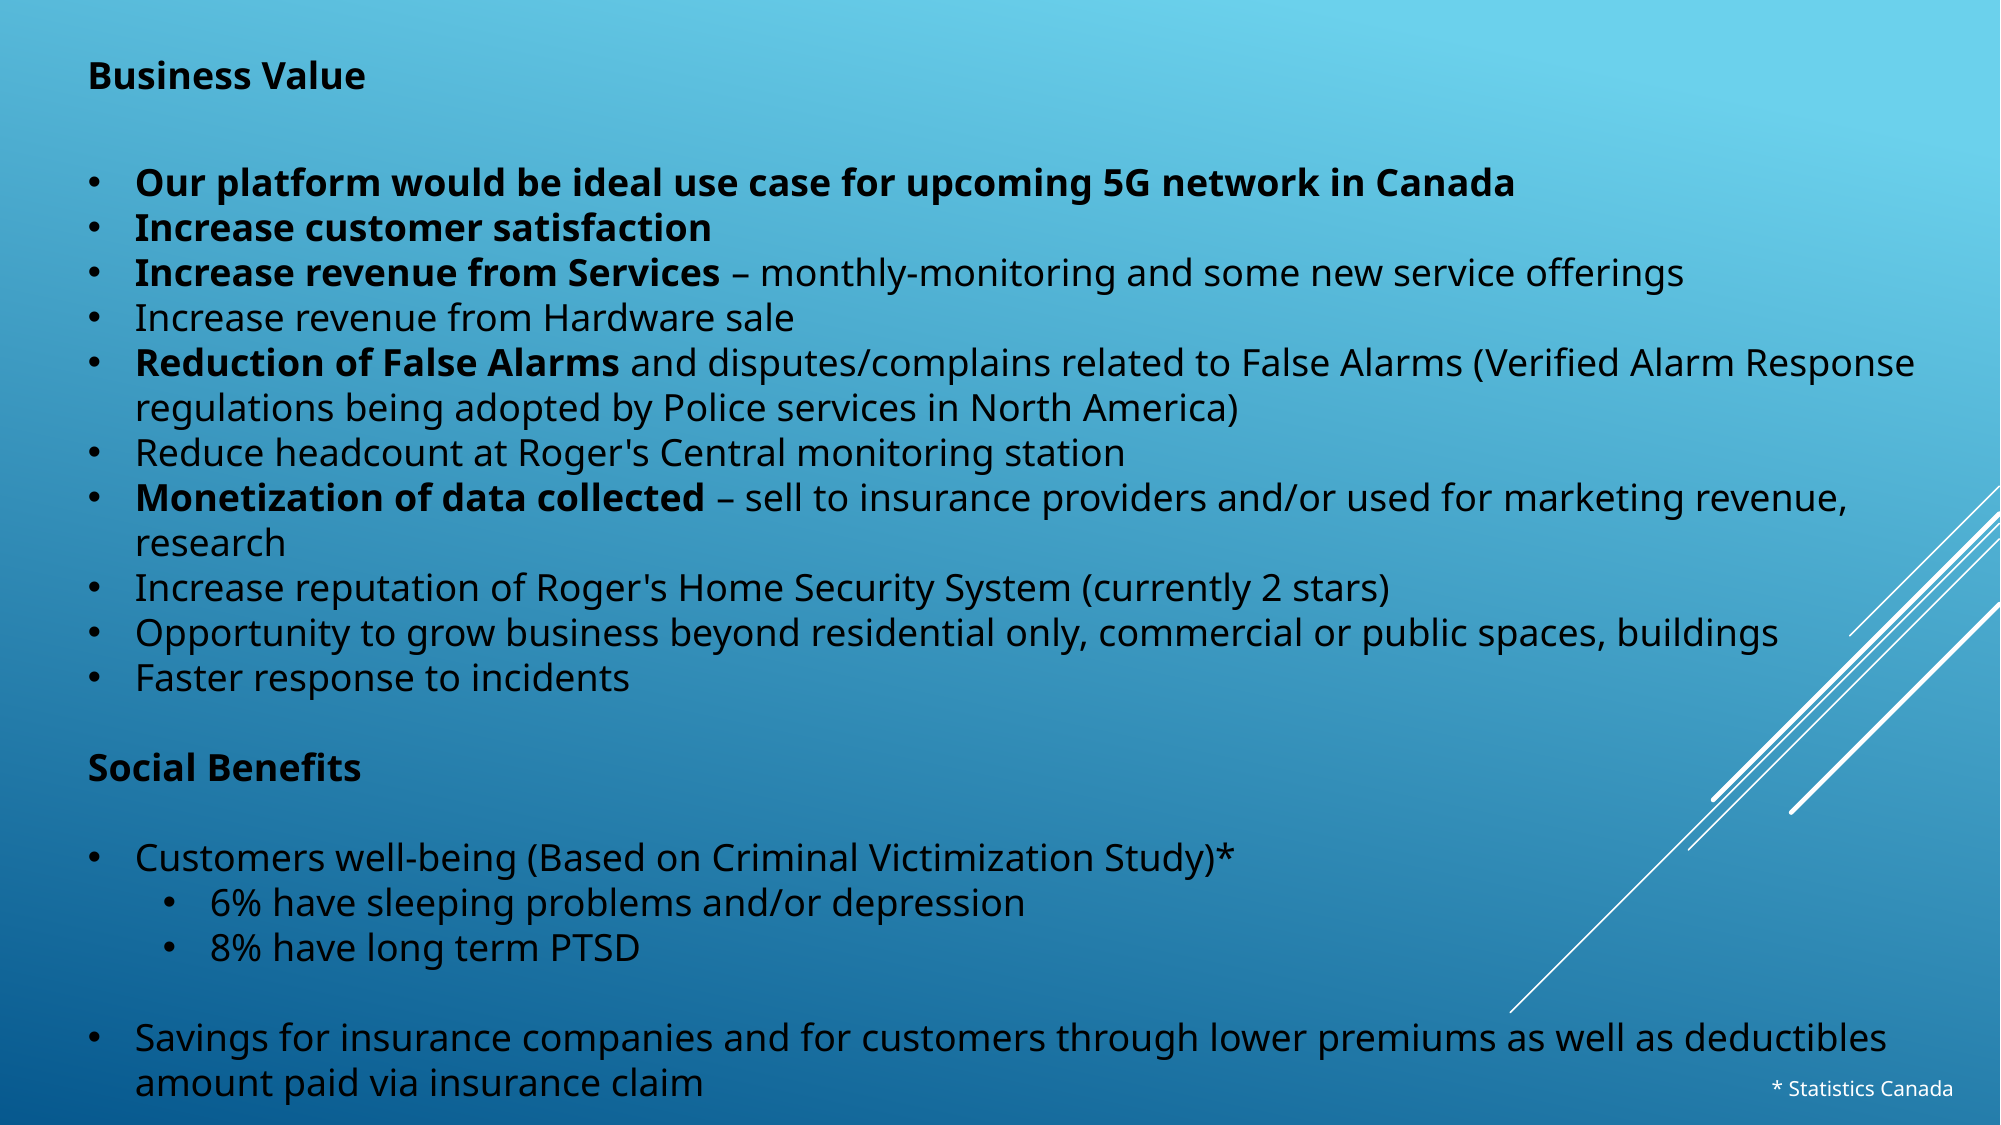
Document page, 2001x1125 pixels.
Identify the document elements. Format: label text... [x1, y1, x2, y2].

text_box Our platform would be ideal use case for upcoming 5G network in Canada Increase customer satisfaction Increase revenue from Services – monthly-monitoring and some new service offerings Increase revenue from Hardware sale Reduction of False Alarms and disputes/complains related to False Alarms (Verified Alarm Response regulations being adopted by Police services in North America) Reduce headcount at Roger's Central monitoring station Monetization of data collected – sell to insurance providers and/or used for marketing revenue, research Increase reputation of Roger's Home Security System (currently 2 stars) Opportunity to grow business beyond residential only, commercial or public spaces, buildings Faster response to incidents Social Benefits Customers well-being (Based on Criminal Victimization Study)* 6% have sleeping problems and/or depression 8% have long term PTSD Savings for insurance companies and for customers through lower premiums as well as deductibles amount paid via insurance claim [73, 151, 1943, 1112]
text_box * Statistics Canada [1756, 1068, 2000, 1109]
text_box Business Value [72, 44, 1992, 105]
